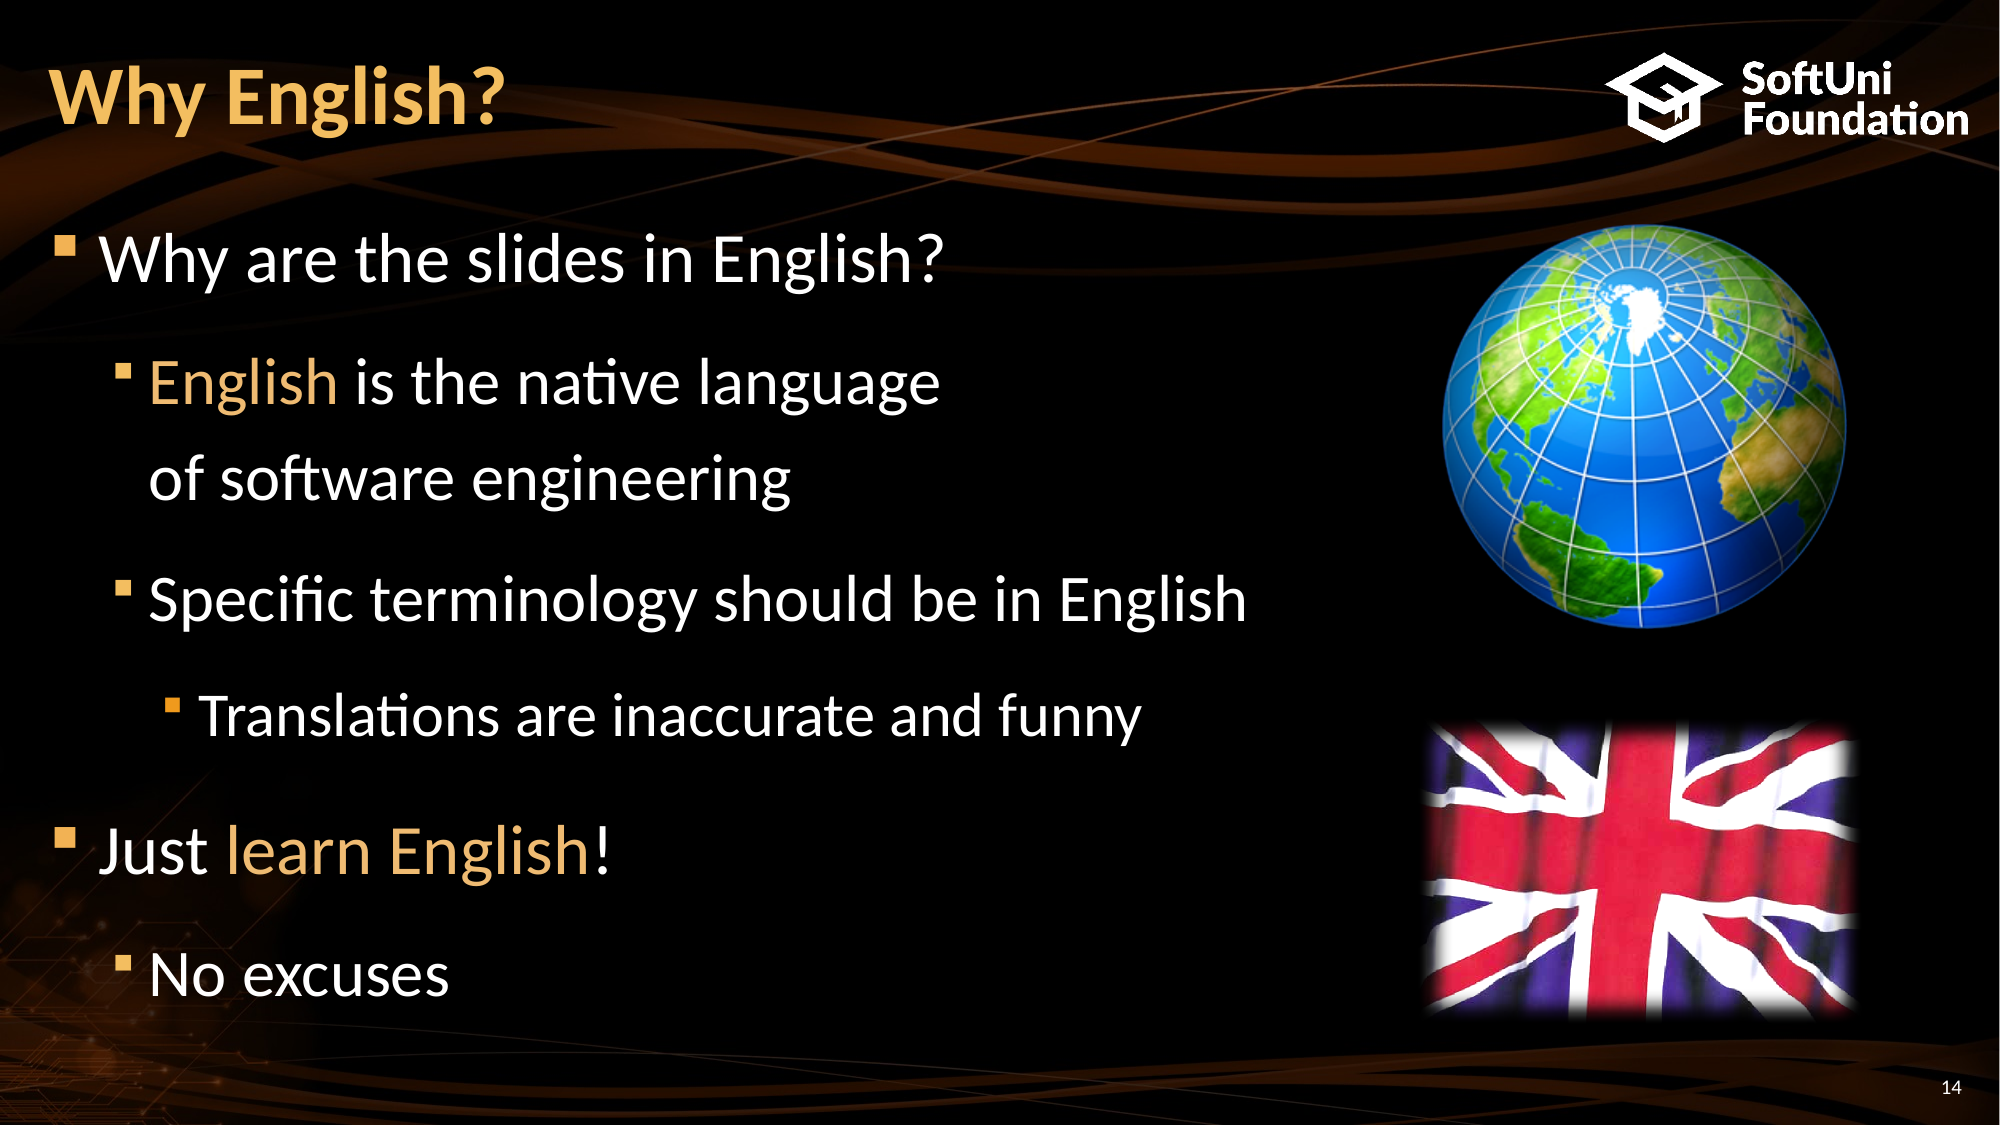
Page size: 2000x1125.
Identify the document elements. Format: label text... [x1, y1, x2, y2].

title Why English? [30, 6, 1602, 189]
picture [0, 0, 2000, 1125]
list Why are the slides in English? English is the native language of software engineering Specific terminology should be in English Translations are inaccurate and funny Just learn English! No excuses [31, 188, 1968, 1103]
